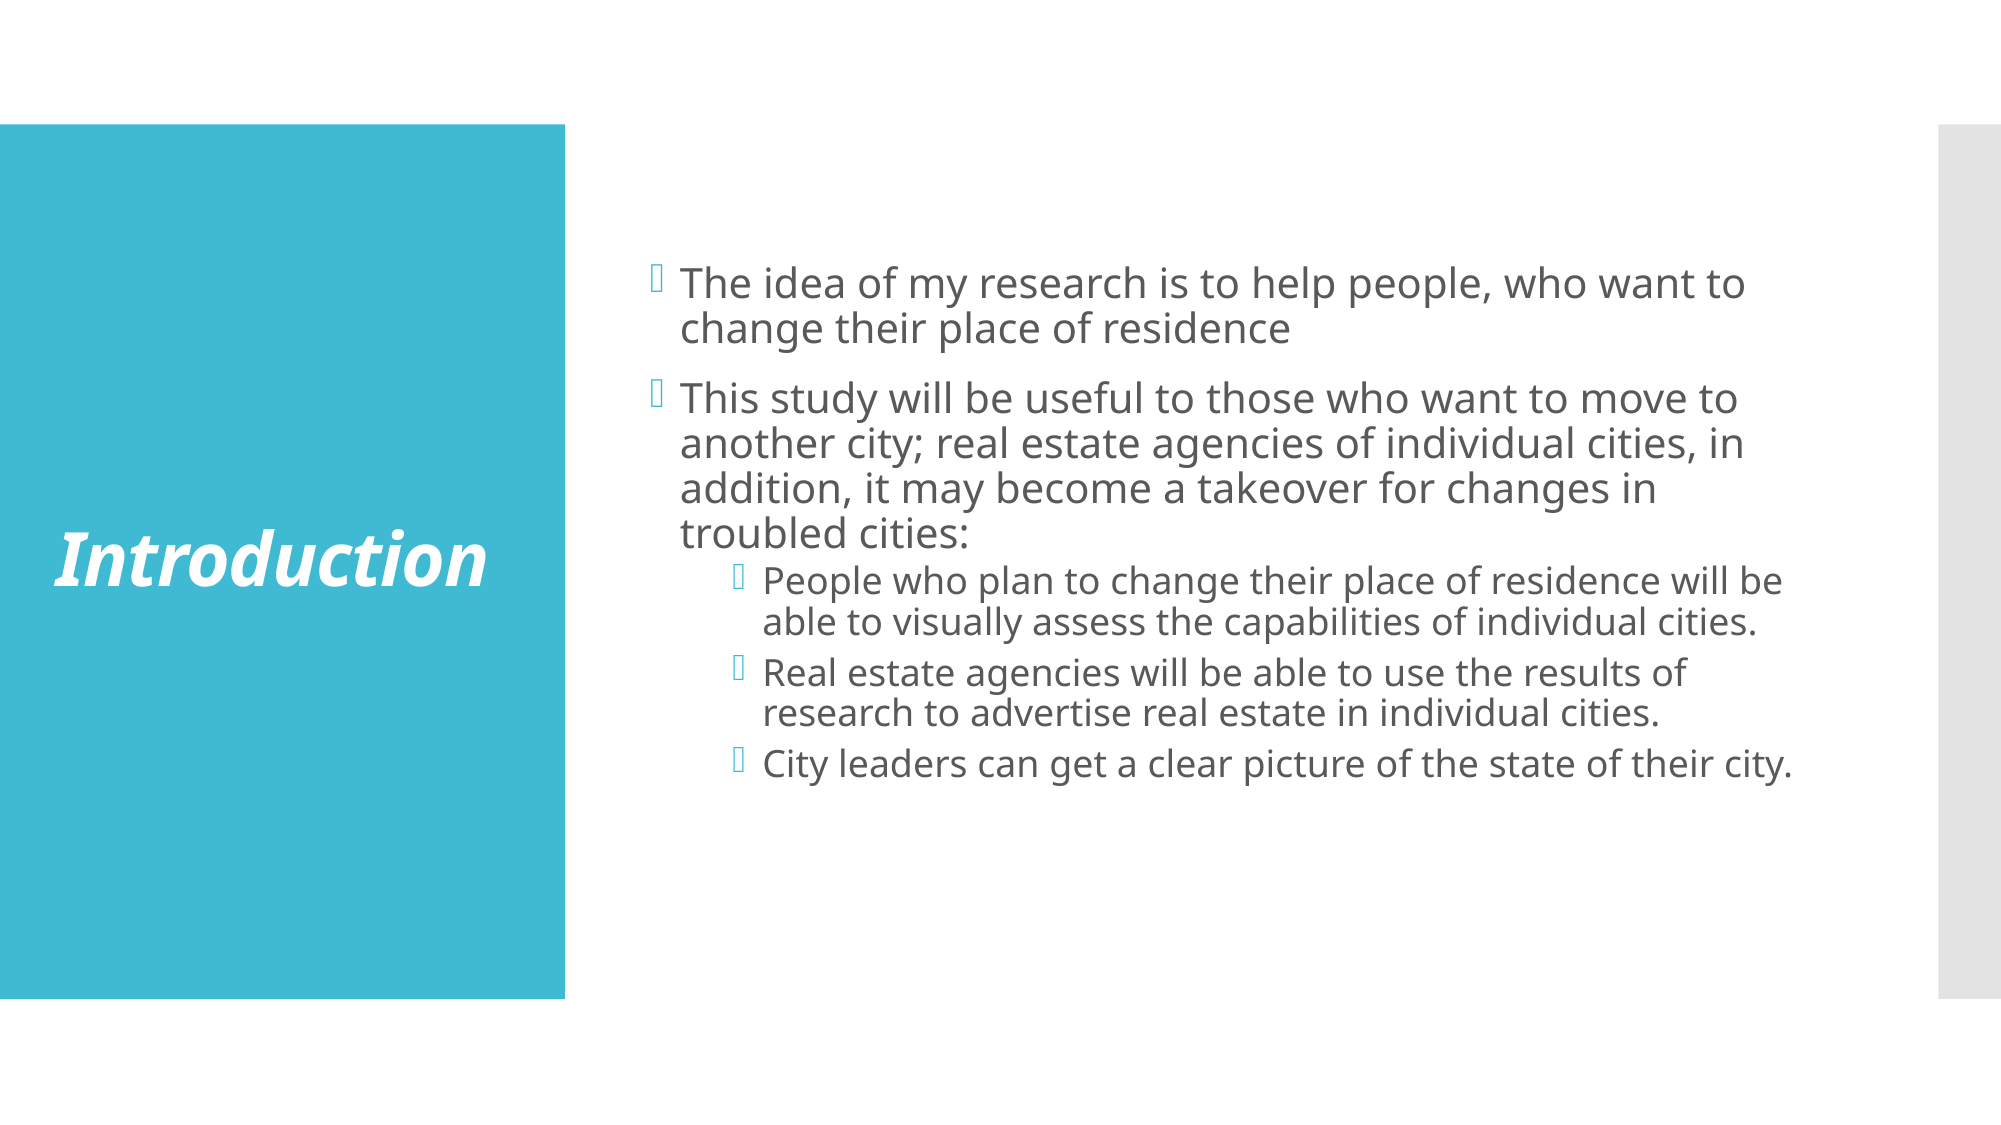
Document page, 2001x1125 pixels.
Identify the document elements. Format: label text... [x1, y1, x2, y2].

title Introduction [41, 184, 525, 940]
list The idea of ​​my research is to help people, who want to change their place of residence This study will be useful to those who want to move to another city; real estate agencies of individual cities, in addition, it may become a takeover for changes in troubled cities: People who plan to change their place of residence will be able to visually assess the capabilities of individual cities. Real estate agencies will be able to use the results of research to advertise real estate in individual cities. City leaders can get a clear picture of the state of their city. [634, 141, 1835, 982]
